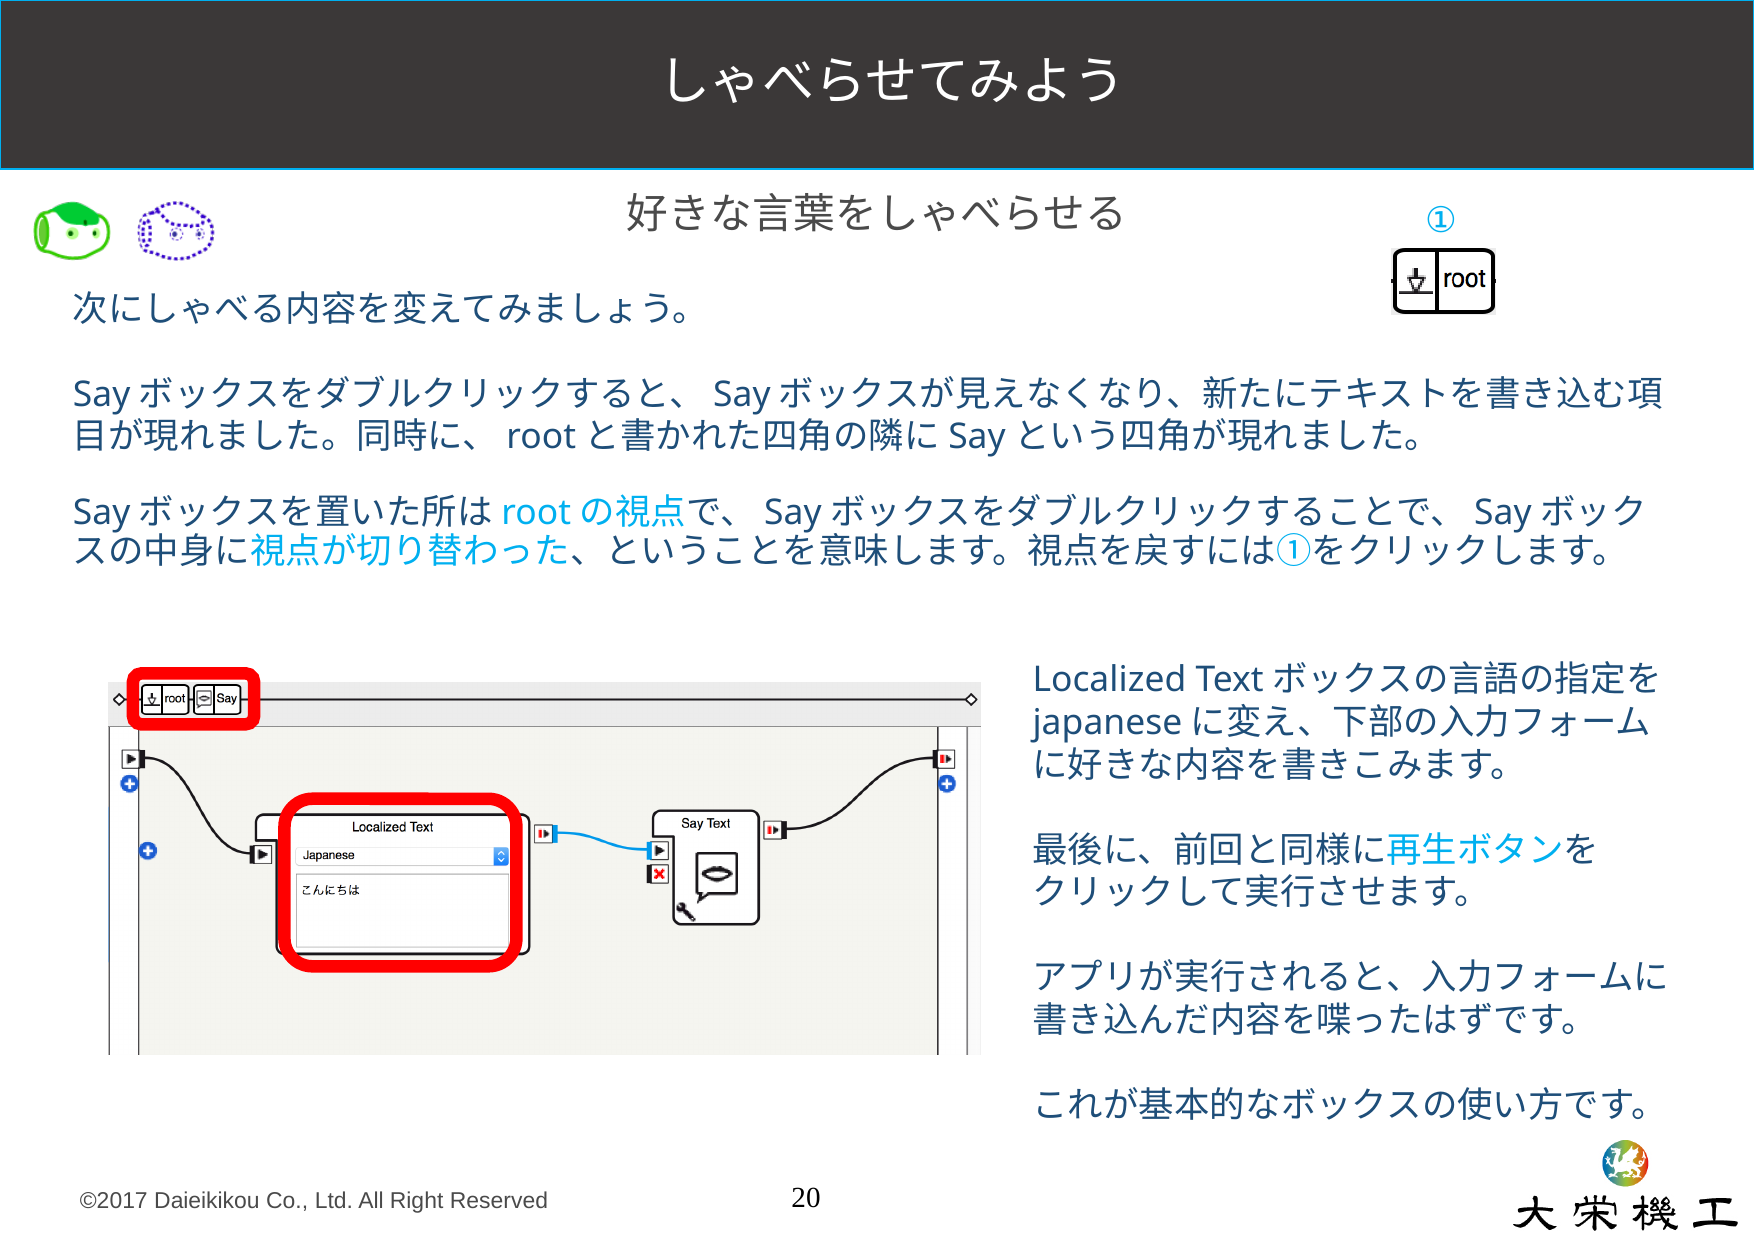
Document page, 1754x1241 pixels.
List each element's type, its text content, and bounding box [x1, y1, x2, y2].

text_box ① [1414, 190, 1496, 248]
picture [31, 190, 113, 272]
slide_number 20 [777, 1162, 980, 1229]
picture [108, 682, 981, 1055]
picture [1513, 1140, 1738, 1231]
picture [135, 190, 217, 272]
text_box Localized Textボックスの言語の指定をjapaneseに変え、下部の入力フォームに好きな内容を書きこみます。 最後に、前回と同様に再生ボタンを クリックして実行させます。 アプリが実行されると、入力フォームに書き込んだ内容を喋ったはずです。 これが基本的なボックスの使い方です。 [1018, 649, 1693, 1167]
list 次にしゃべる内容を変えてみましょう。 Sayボックスをダブルクリックすると、Sayボックスが見えなくなり、新たにテキストを書き込む項目が現れました。同時に、rootと書かれた四角の隣にSayという四角が現れました。 Sayボックスを置いた所はrootの視点で、Sayボックスをダブルクリックすることで、Sayボックスの中身に視点が切り替わった、ということを意味します。視点を戻すには①をクリックします。 [58, 271, 1696, 1163]
text_box [133, 673, 254, 681]
picture [1391, 248, 1496, 315]
subtitle しゃべらせてみよう [112, 5, 1644, 160]
title 好きな言葉をしゃべらせる [285, 182, 1469, 249]
